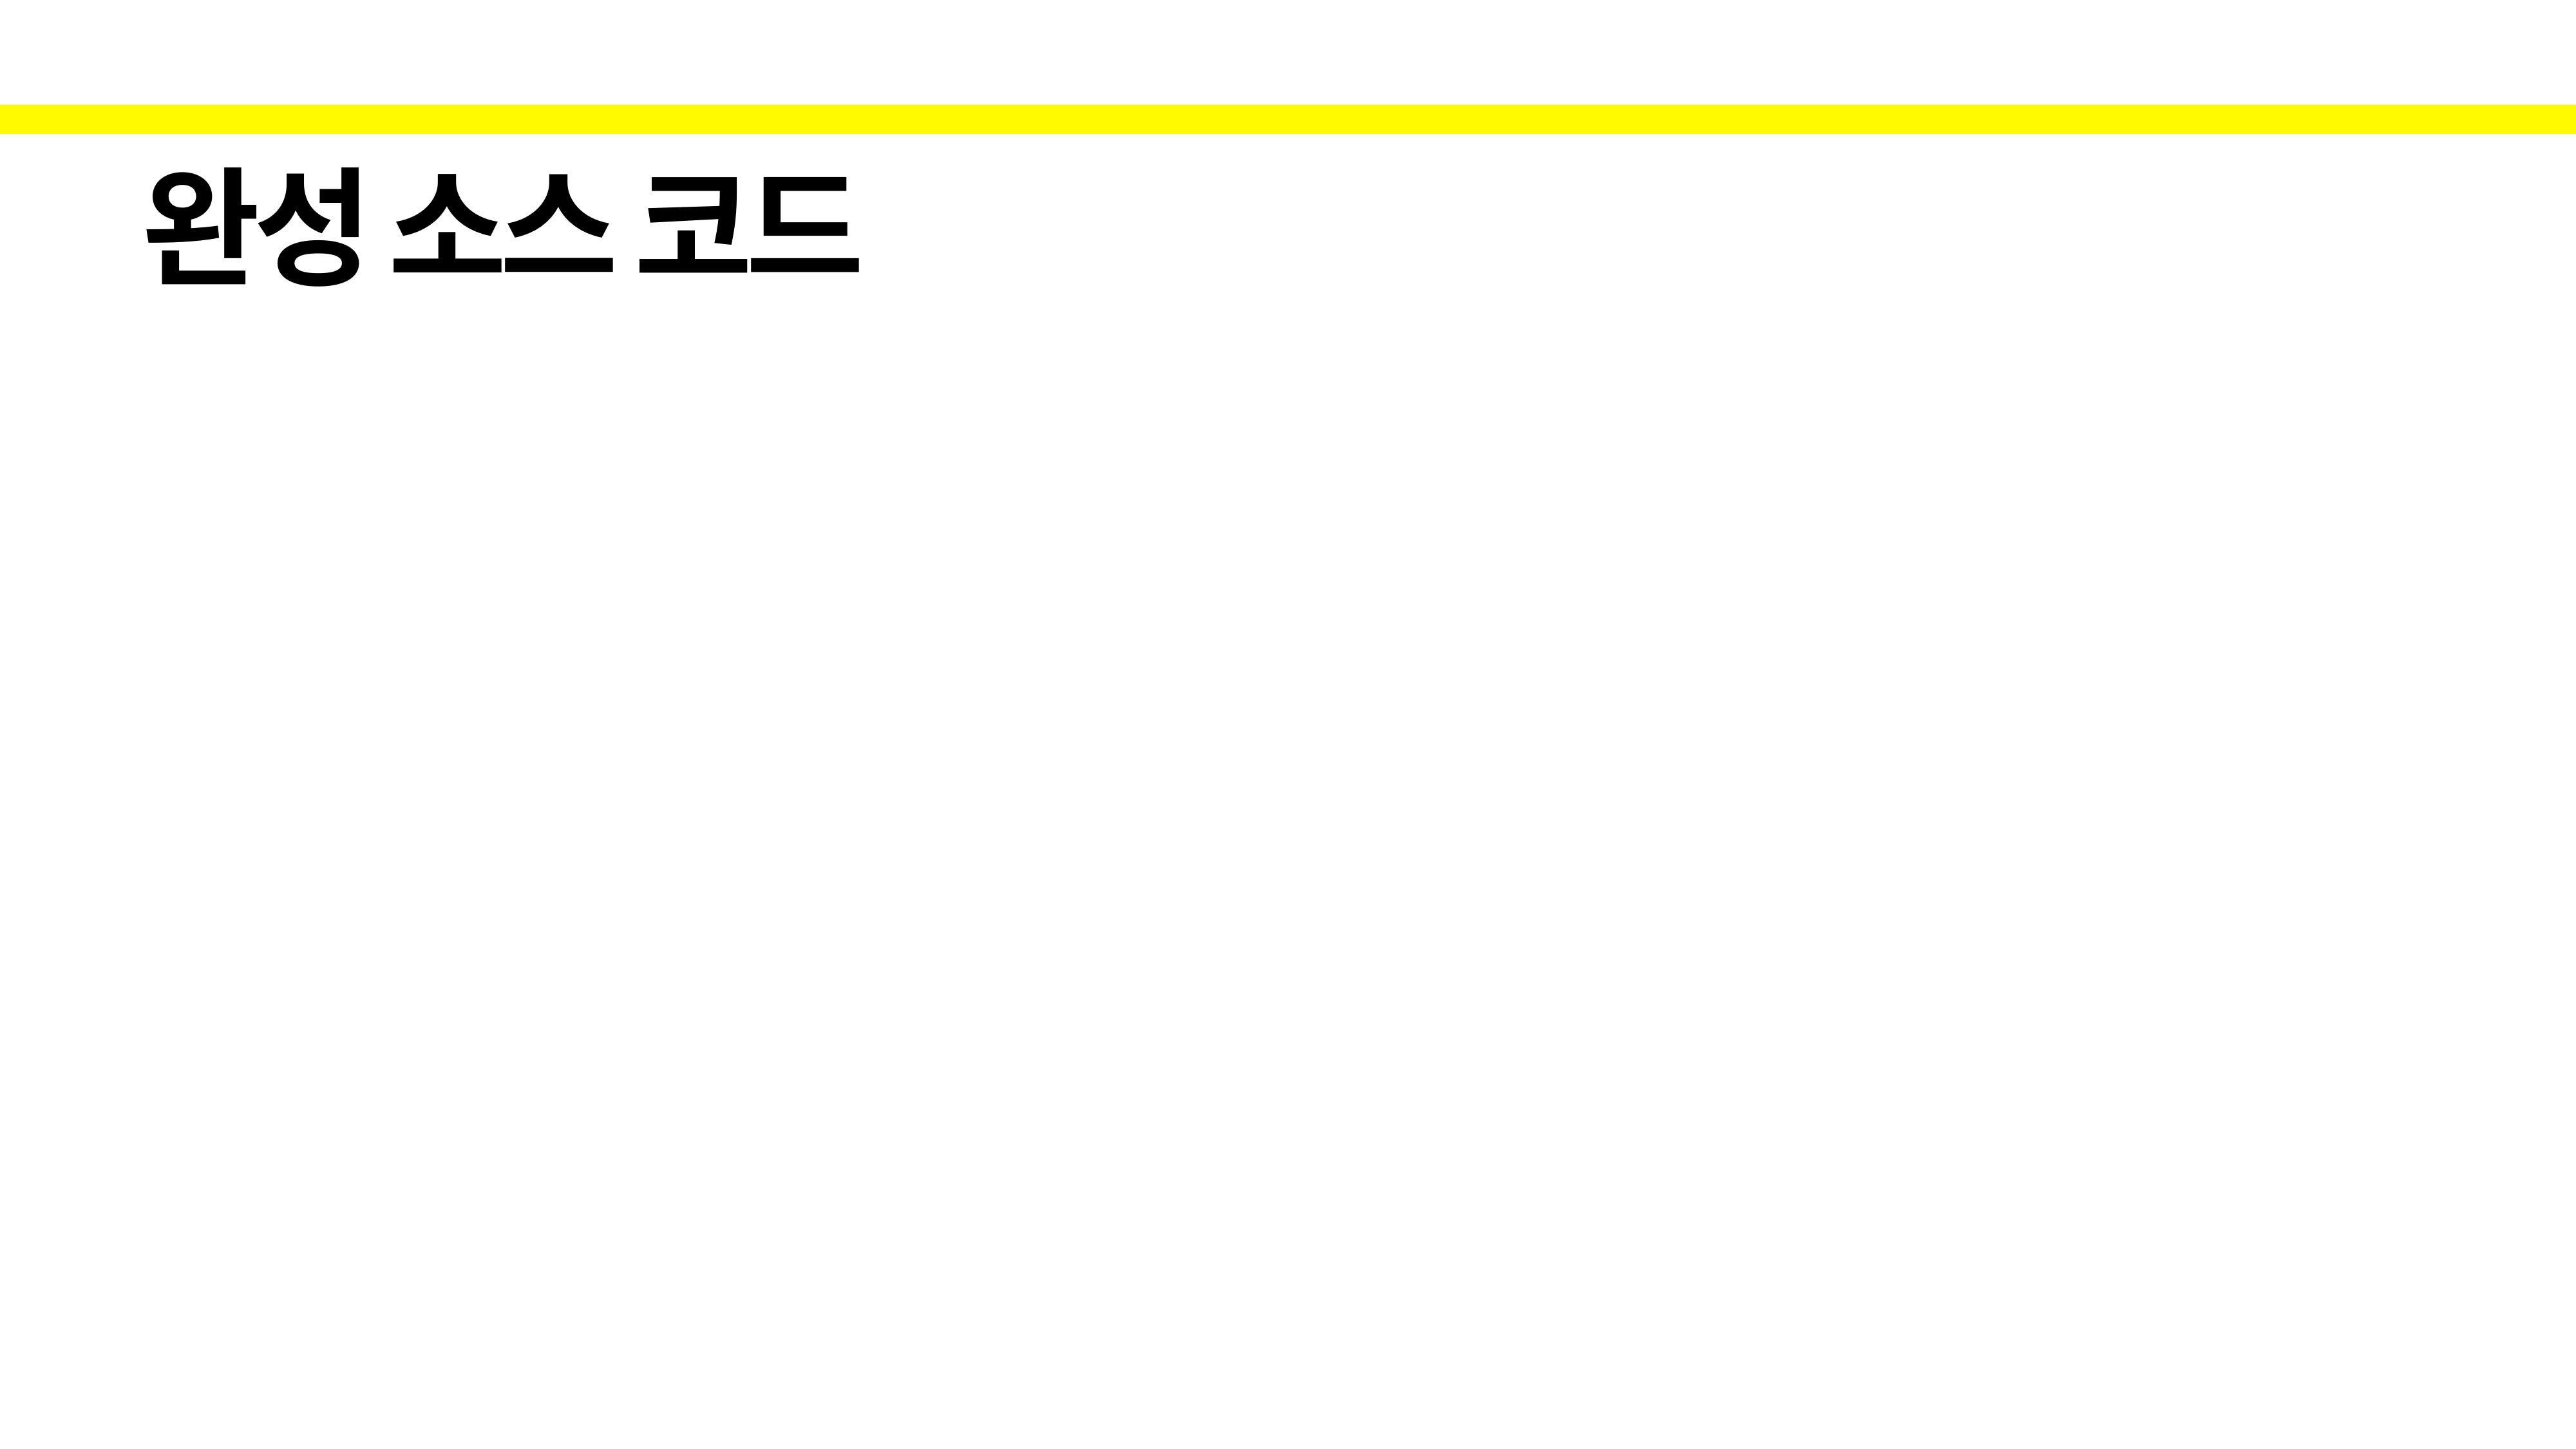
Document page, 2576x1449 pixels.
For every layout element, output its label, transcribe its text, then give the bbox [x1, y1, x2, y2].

title 완성 소스 코드 [136, 171, 2448, 360]
